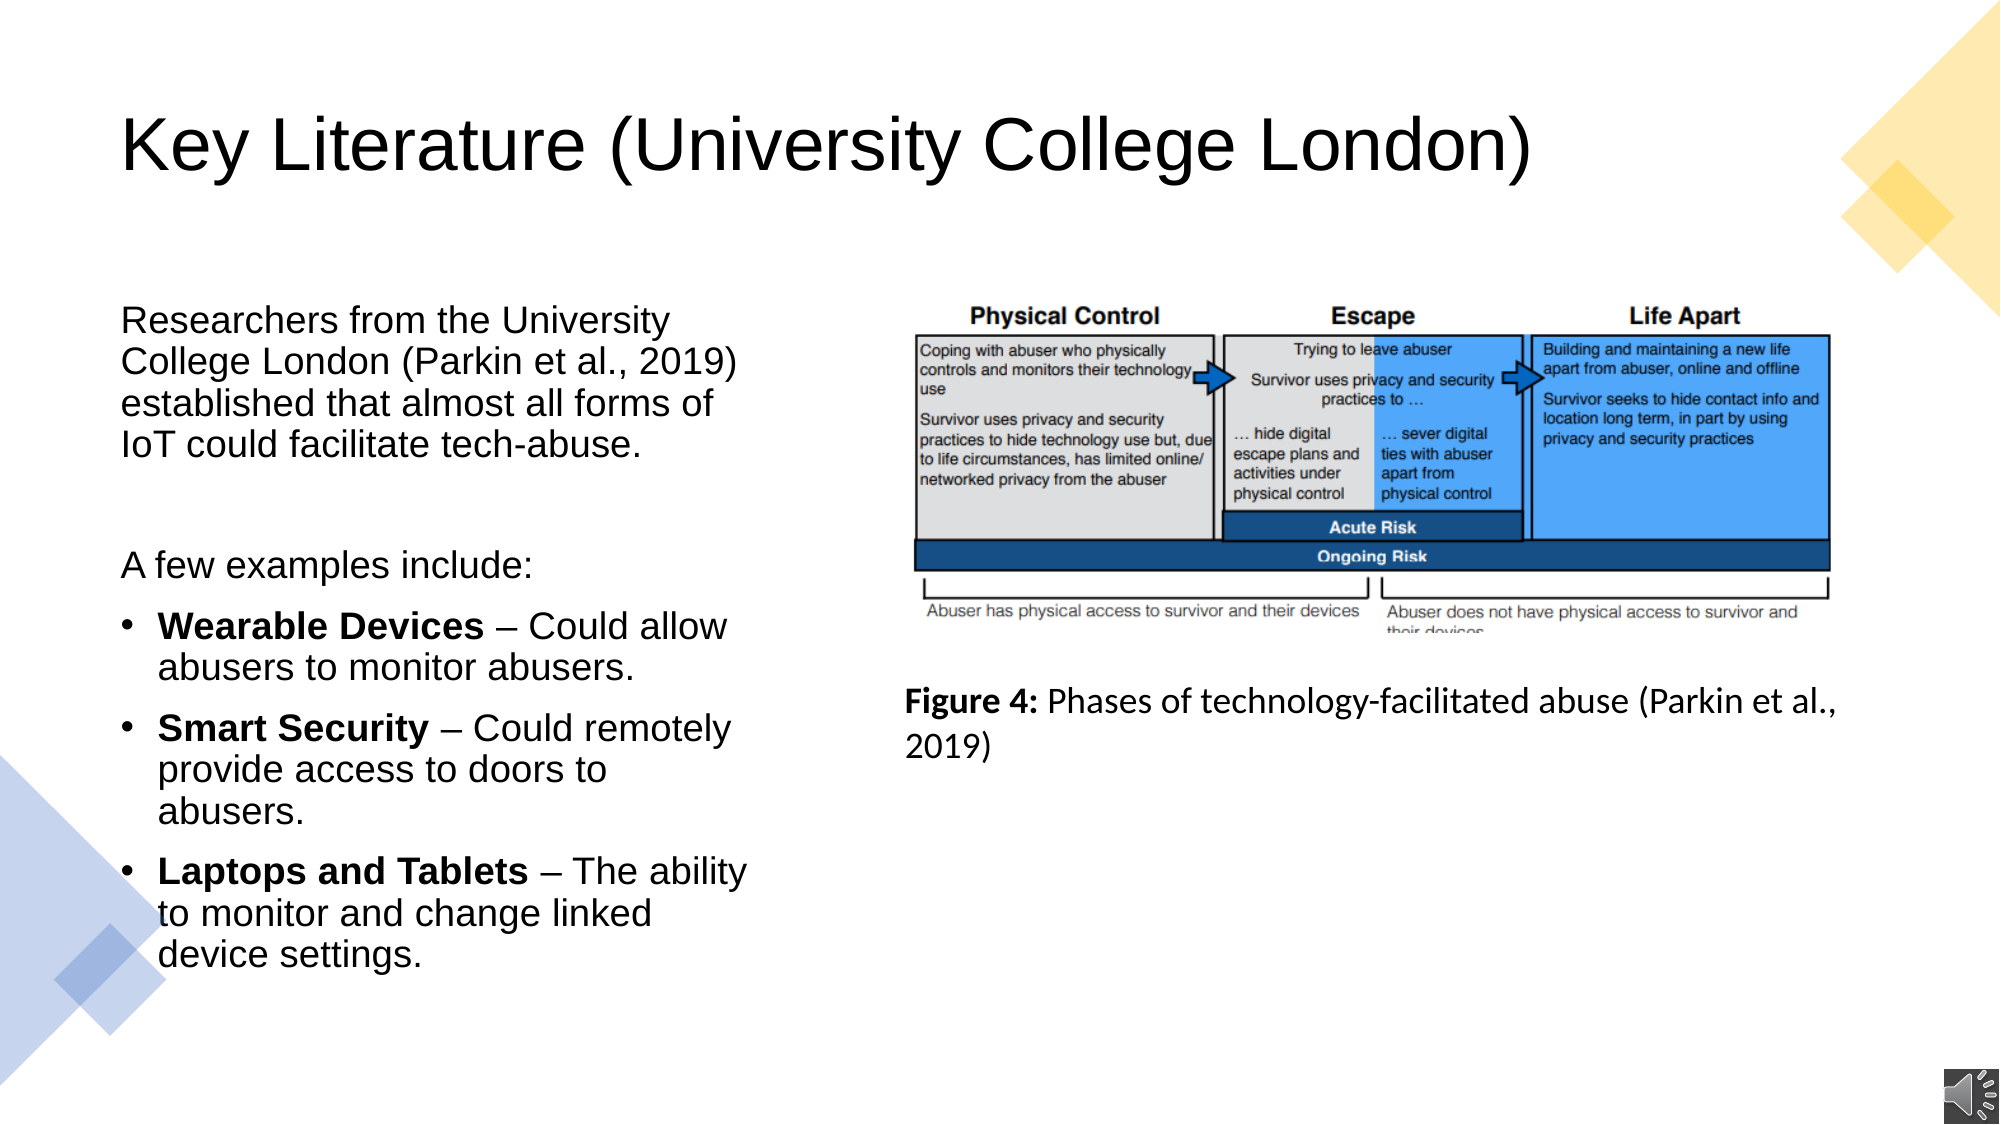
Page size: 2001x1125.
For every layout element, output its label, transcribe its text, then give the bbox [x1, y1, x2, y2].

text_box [0, 754, 167, 1086]
picture [889, 291, 1841, 633]
text_box Figure 4: Phases of technology-facilitated abuse (Parkin et al., 2019) [890, 668, 1881, 773]
picture [1942, 1067, 2000, 1125]
title Key Literature (University College London) [105, 52, 1840, 240]
text_box [0, 0, 2000, 1125]
list Researchers from the University College London (Parkin et al., 2019) established that almost all forms of IoT could facilitate tech-abuse. A few examples include: Wearable Devices – Could allow abusers to monitor abusers. Smart Security – Could remotely provide access to doors to abusers. Laptops and Tablets – The ability to monitor and change linked device settings. [105, 292, 763, 1014]
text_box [1840, 0, 2000, 318]
